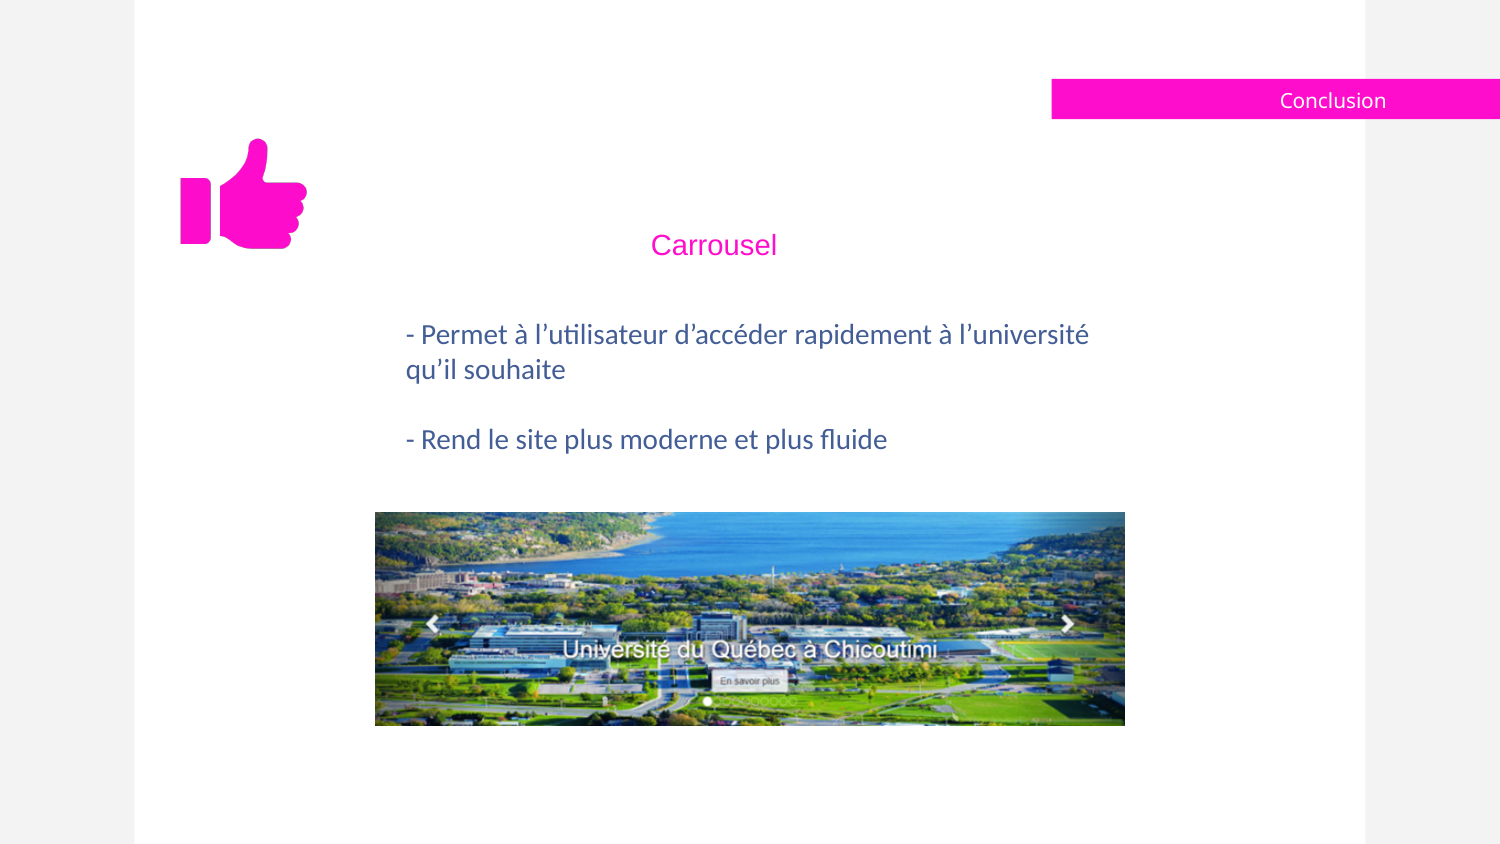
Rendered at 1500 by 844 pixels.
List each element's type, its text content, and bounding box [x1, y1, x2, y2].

picture [374, 512, 1126, 727]
title Conclusion [971, 52, 1402, 128]
picture [168, 118, 320, 270]
text_box - Permet à l’utilisateur d’accéder rapidement à l’université qu’il souhaite - Rend le site plus moderne et plus fluide [391, 308, 1142, 533]
text_box [1402, 78, 1500, 120]
text_box Carrousel [636, 218, 793, 269]
